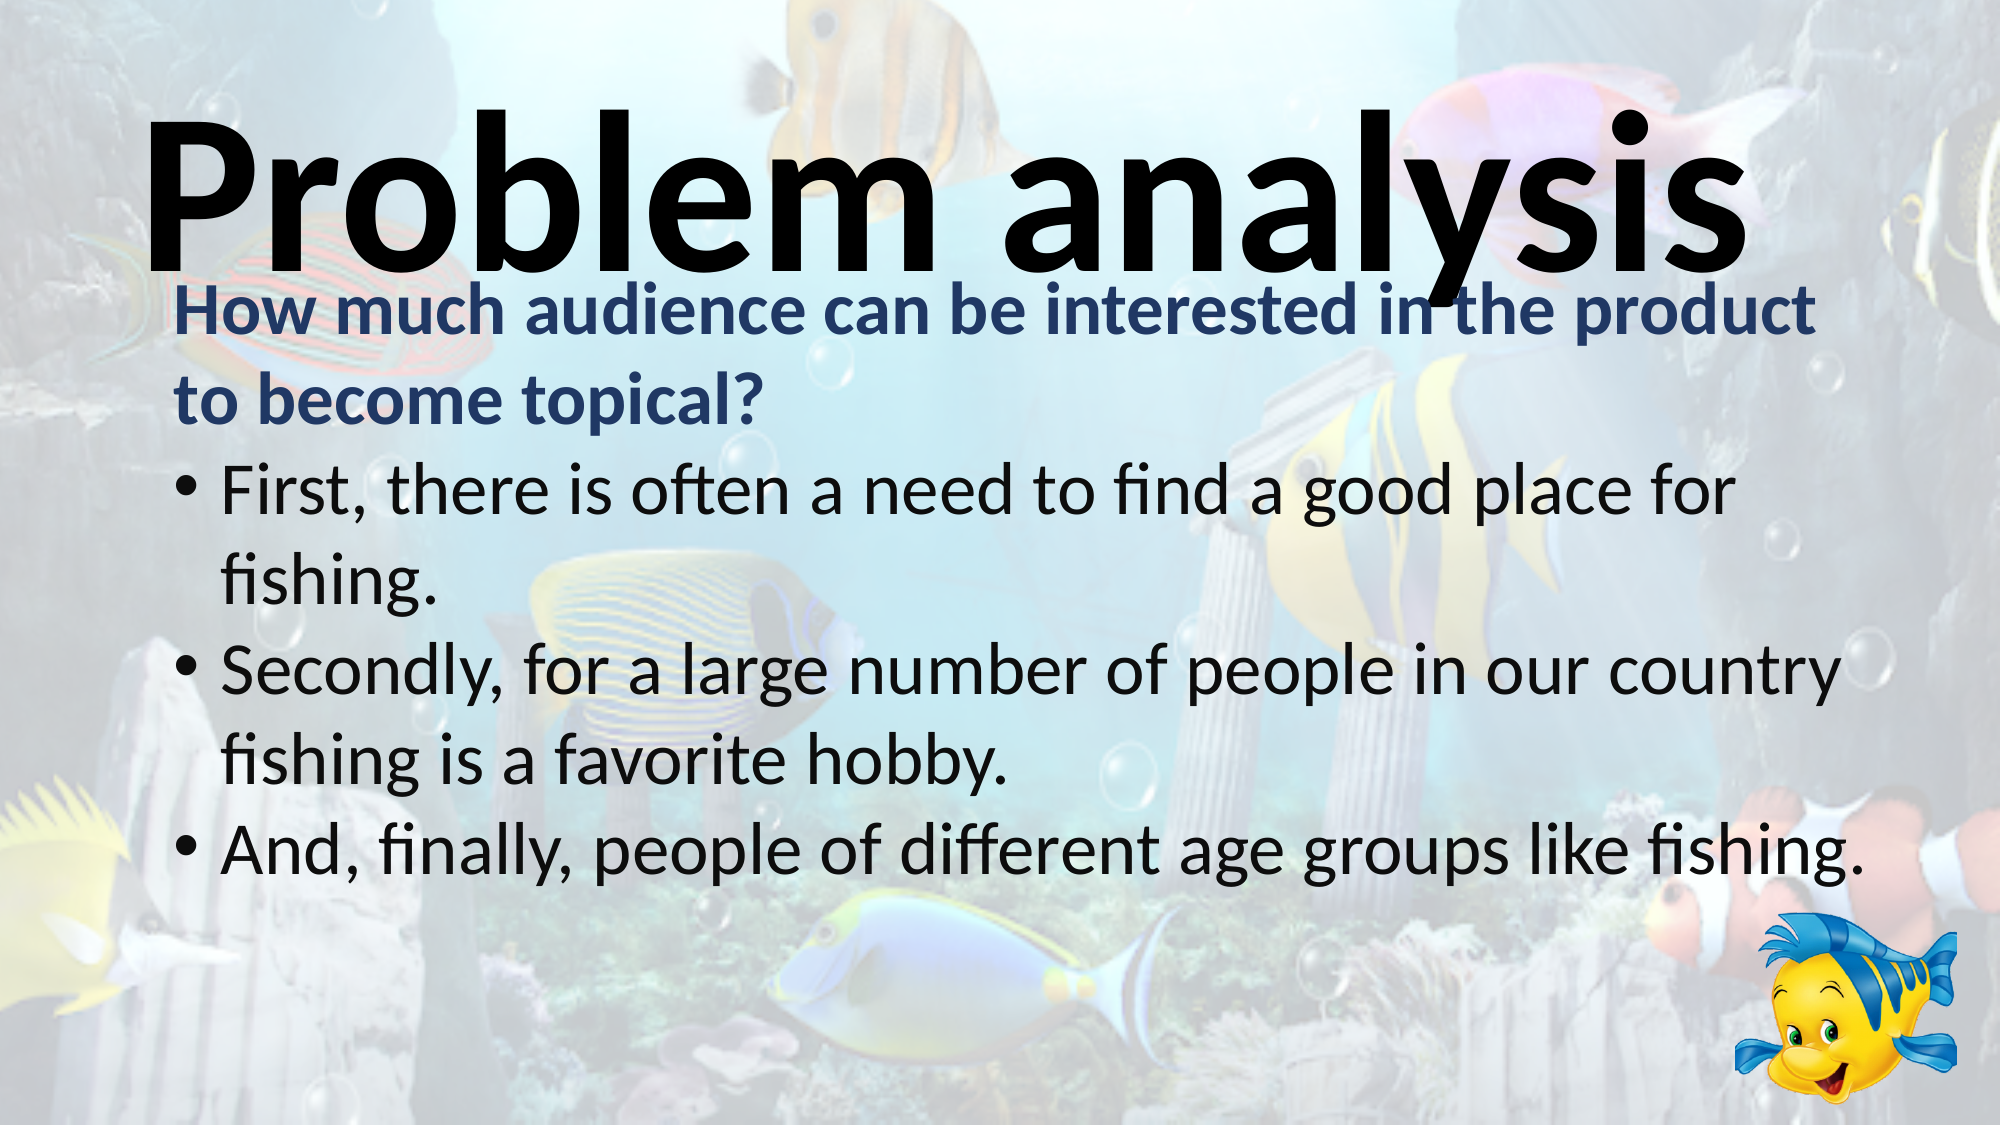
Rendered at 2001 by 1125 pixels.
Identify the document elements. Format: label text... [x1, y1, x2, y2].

text_box How much audience can be interested in the product to become topical? First, there is often a need to find a good place for fishing. Secondly, for a large number of people in our country fishing is a favorite hobby. And, finally, people of different age groups like fishing. [159, 251, 1913, 897]
list Problem analysis [123, 65, 1849, 486]
picture [1735, 908, 1957, 1110]
